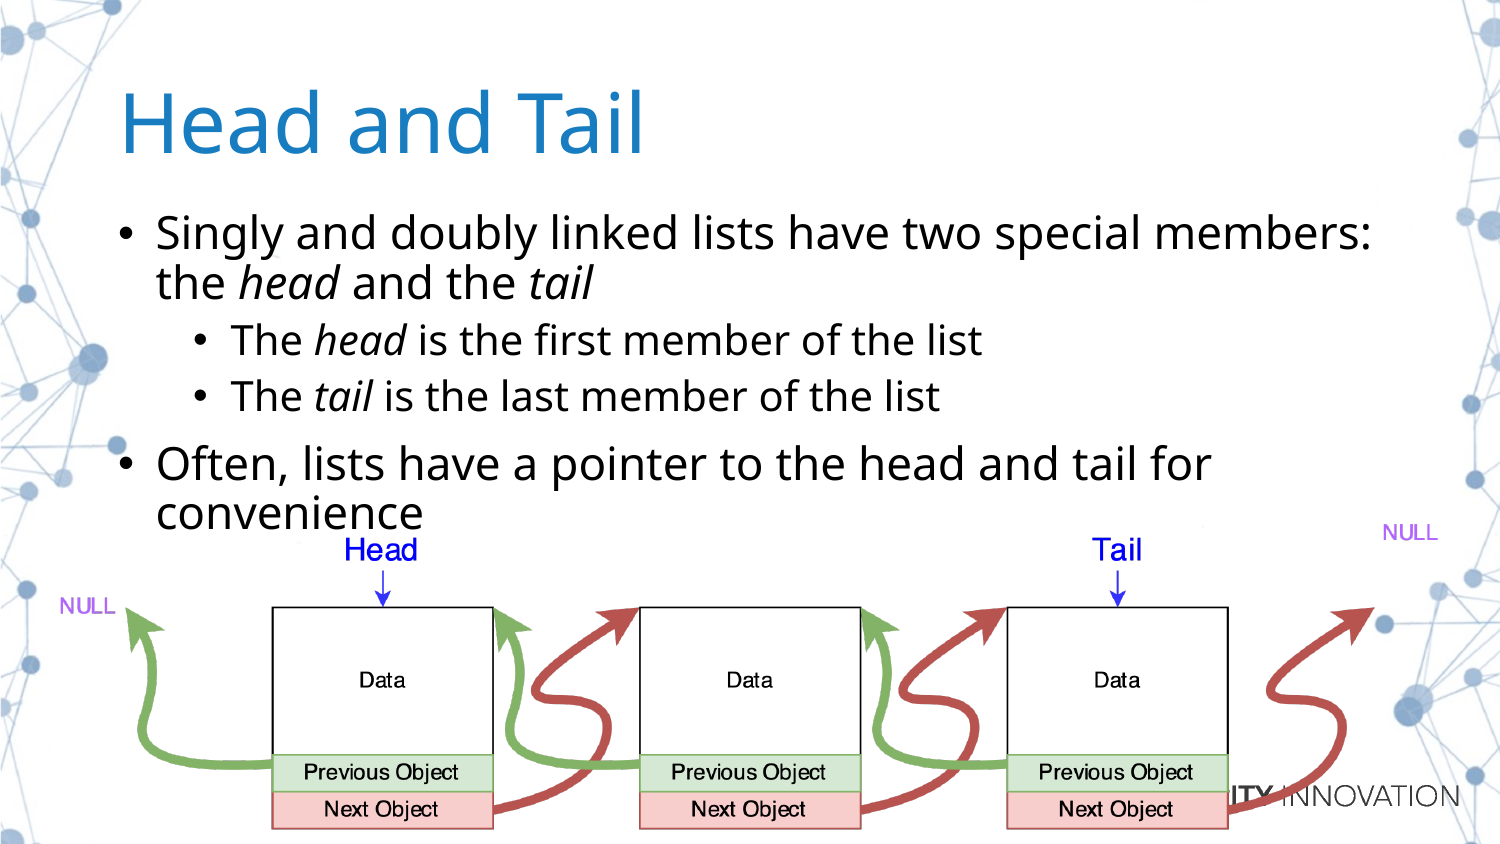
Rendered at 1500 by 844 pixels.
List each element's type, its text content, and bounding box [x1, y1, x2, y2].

list Singly and doubly linked lists have two special members: the head and the tail The head is the first member of the list The tail is the last member of the list Often, lists have a pointer to the head and tail for convenience [103, 202, 1397, 514]
picture [1, 1, 1500, 844]
title Head and Tail [103, 44, 1397, 202]
